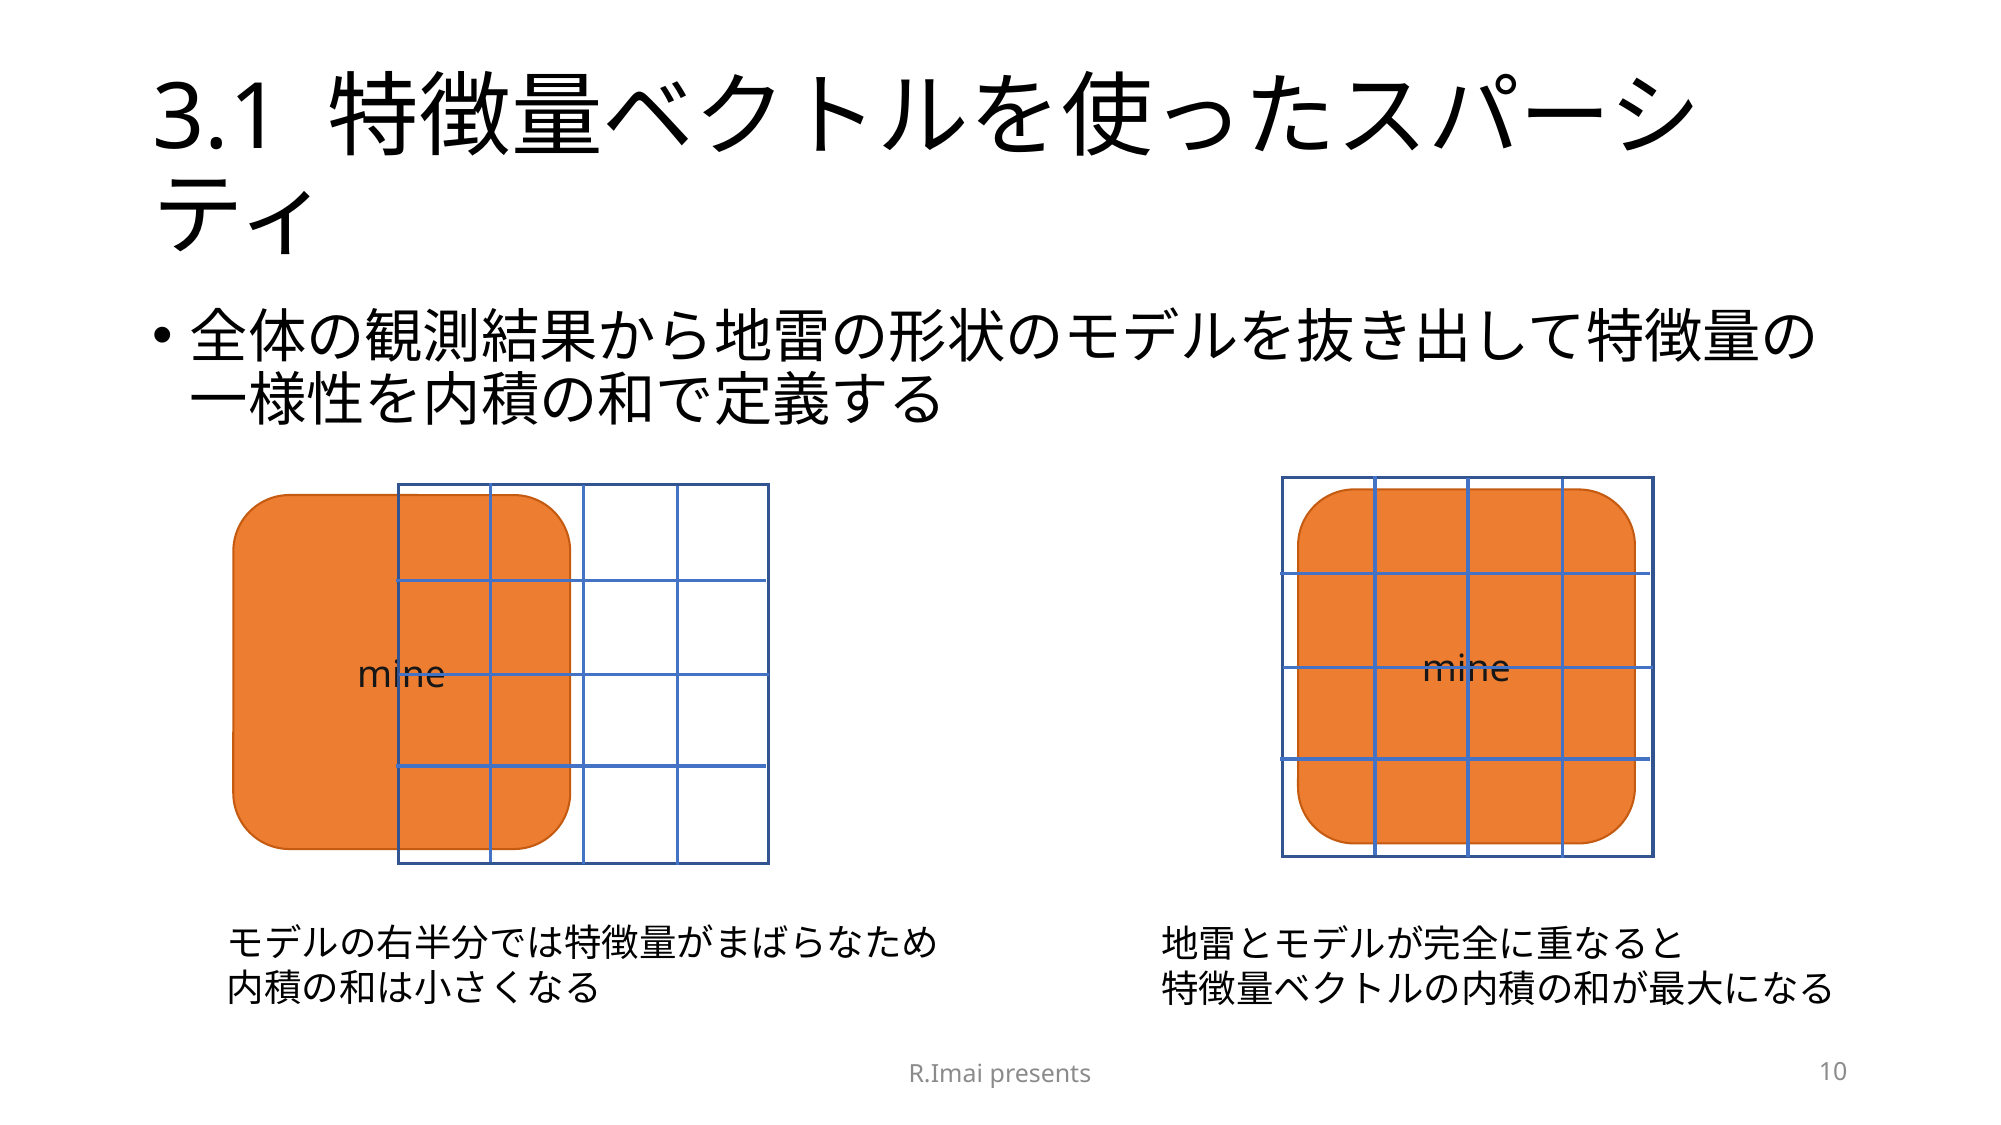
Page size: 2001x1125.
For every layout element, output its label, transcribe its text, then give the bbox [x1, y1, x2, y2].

text_box mine [232, 493, 395, 851]
footer R.Imai presents [662, 1042, 1338, 1103]
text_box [1279, 475, 1654, 858]
text_box 地雷とモデルが完全に重なると 特徴量ベクトルの内積の和が最大になる [1146, 913, 1852, 1018]
title 3.1 特徴量ベクトルを使ったスパーシティ [137, 59, 1893, 278]
text_box モデルの右半分では特徴量がまばらなため 内積の和は小さくなる [211, 911, 955, 1017]
list 全体の観測結果から地雷の形状のモデルを抜き出して特徴量の一様性を内積の和で定義する [137, 299, 1863, 1014]
slide_number 10 [1412, 1042, 1863, 1103]
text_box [395, 482, 769, 866]
